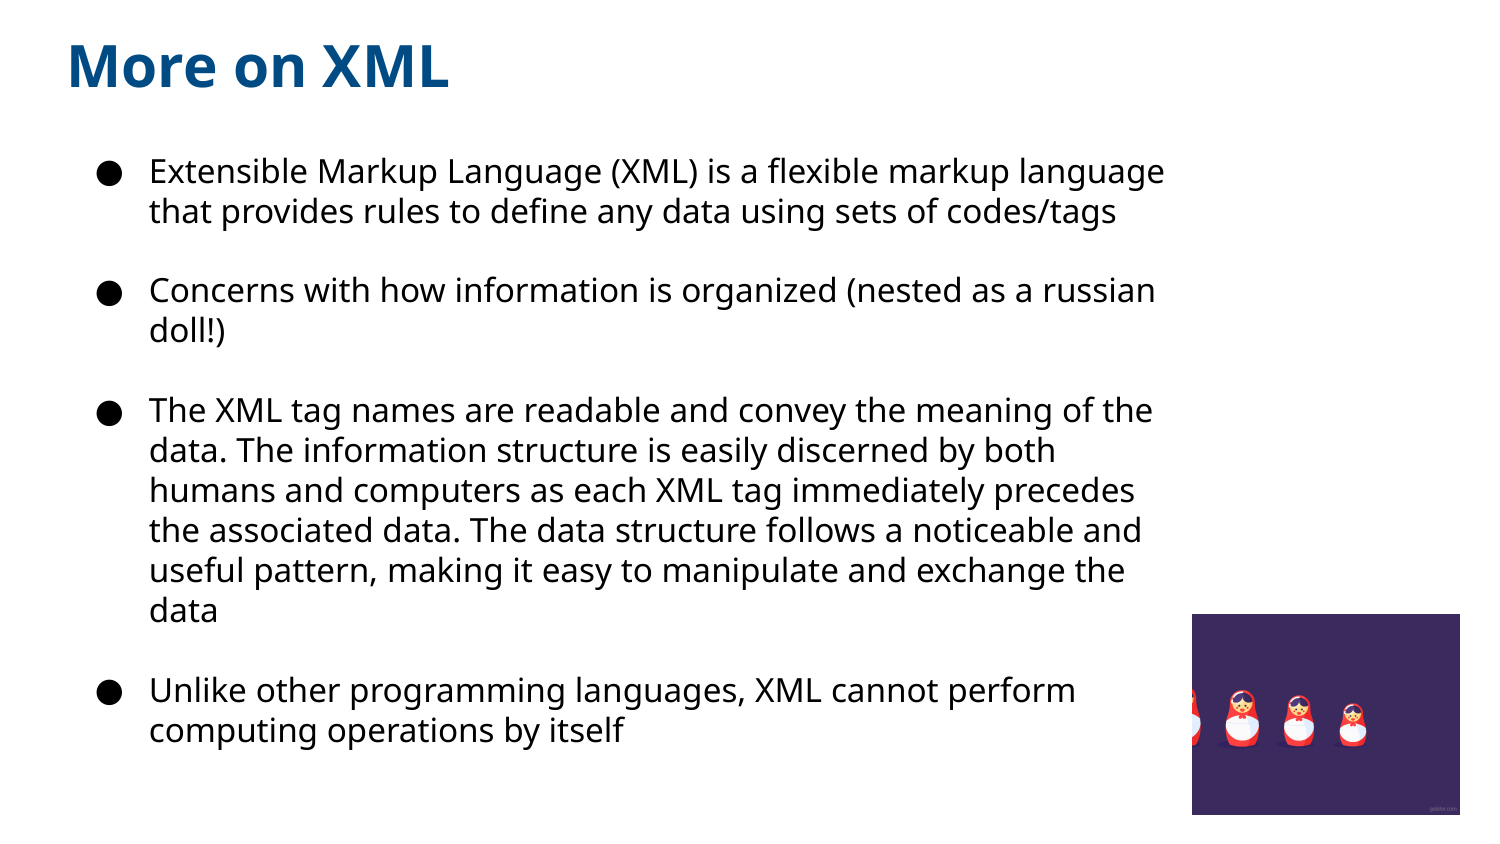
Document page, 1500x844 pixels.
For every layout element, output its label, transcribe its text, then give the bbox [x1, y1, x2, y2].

picture [1192, 614, 1460, 816]
text_box Extensible Markup Language (XML) is a flexible markup language that provides rules to define any data using sets of codes/tags Concerns with how information is organized (nested as a russian doll!) The XML tag names are readable and convey the meaning of the data. The information structure is easily discerned by both humans and computers as each XML tag immediately precedes the associated data. The data structure follows a noticeable and useful pattern, making it easy to manipulate and exchange the data Unlike other programming languages, XML cannot perform computing operations by itself [58, 134, 1193, 804]
title More on XML [51, 22, 1449, 117]
